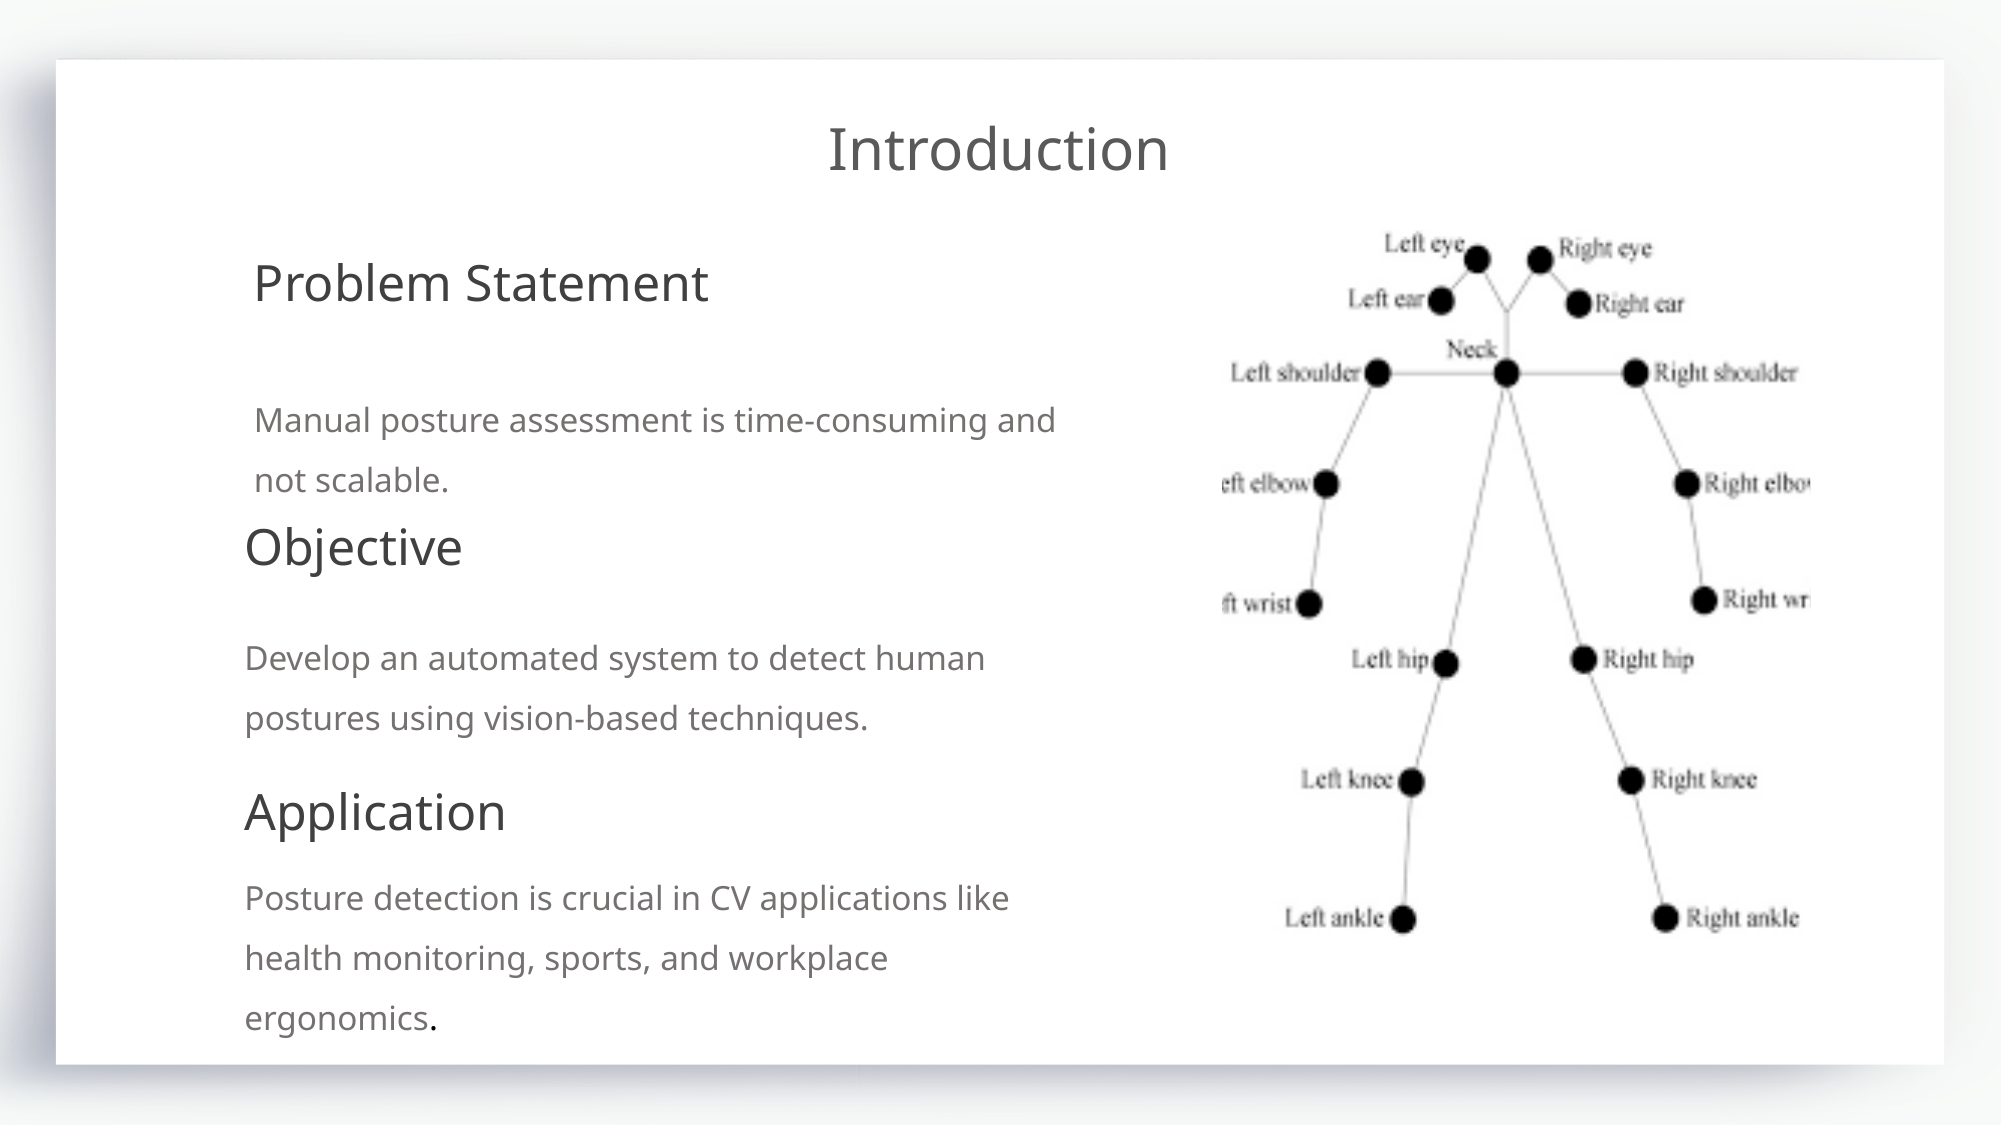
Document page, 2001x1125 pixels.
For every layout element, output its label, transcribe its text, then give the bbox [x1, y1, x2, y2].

text_box Objective [229, 508, 356, 584]
picture [0, 0, 2000, 1125]
text_box Develop an automated system to detect human postures using vision-based techniques. [229, 610, 356, 745]
text_box Problem Statement [239, 244, 356, 320]
text_box [1607, 59, 1945, 1066]
text_box Application [229, 772, 356, 848]
text_box Manual posture assessment is time-consuming and not scalable. [239, 372, 356, 507]
text_box Posture detection is crucial in CV applications like health monitoring, sports, and workplace ergonomics. [229, 849, 356, 1045]
text_box [55, 59, 356, 1066]
